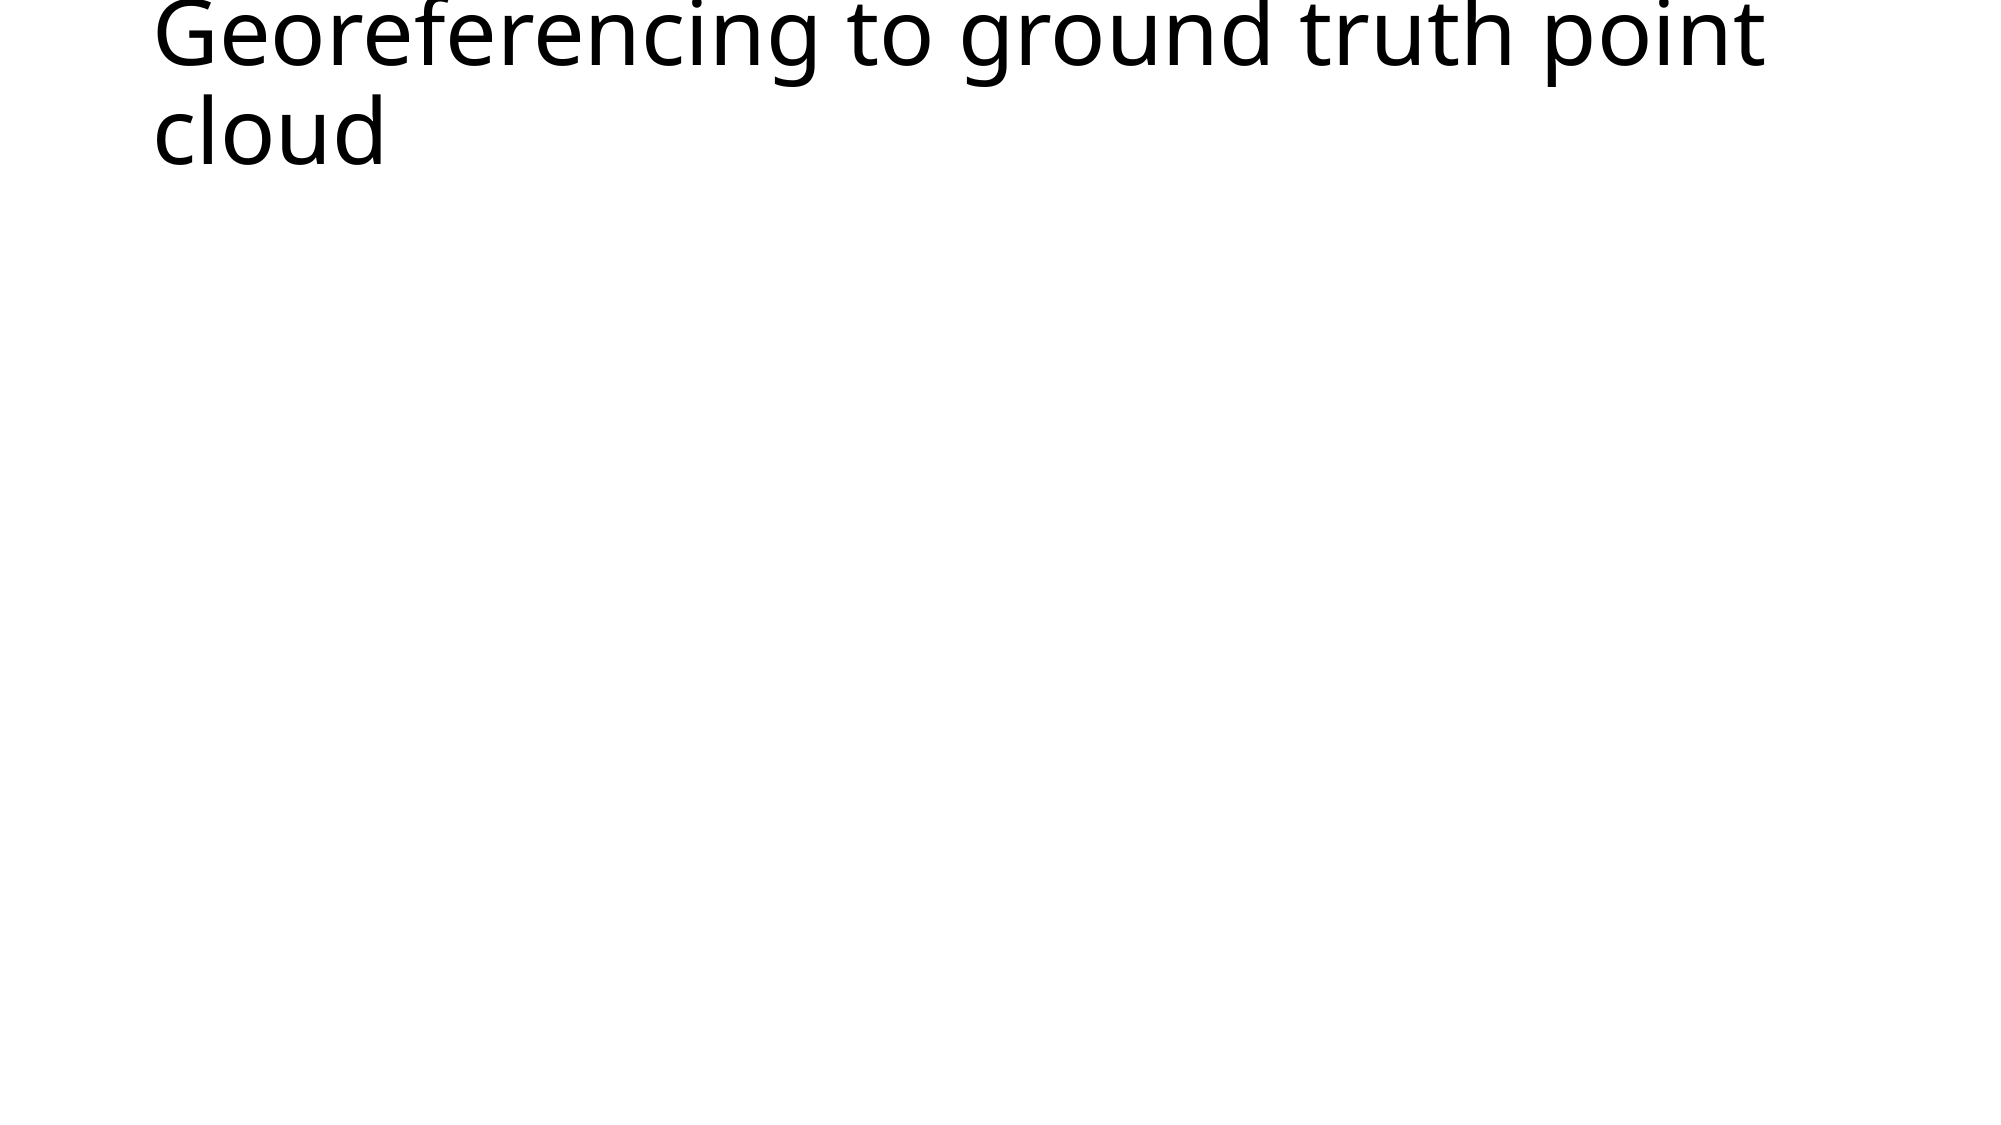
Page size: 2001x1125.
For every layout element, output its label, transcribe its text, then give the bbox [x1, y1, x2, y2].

title Georeferencing to ground truth point cloud [137, 0, 1863, 194]
